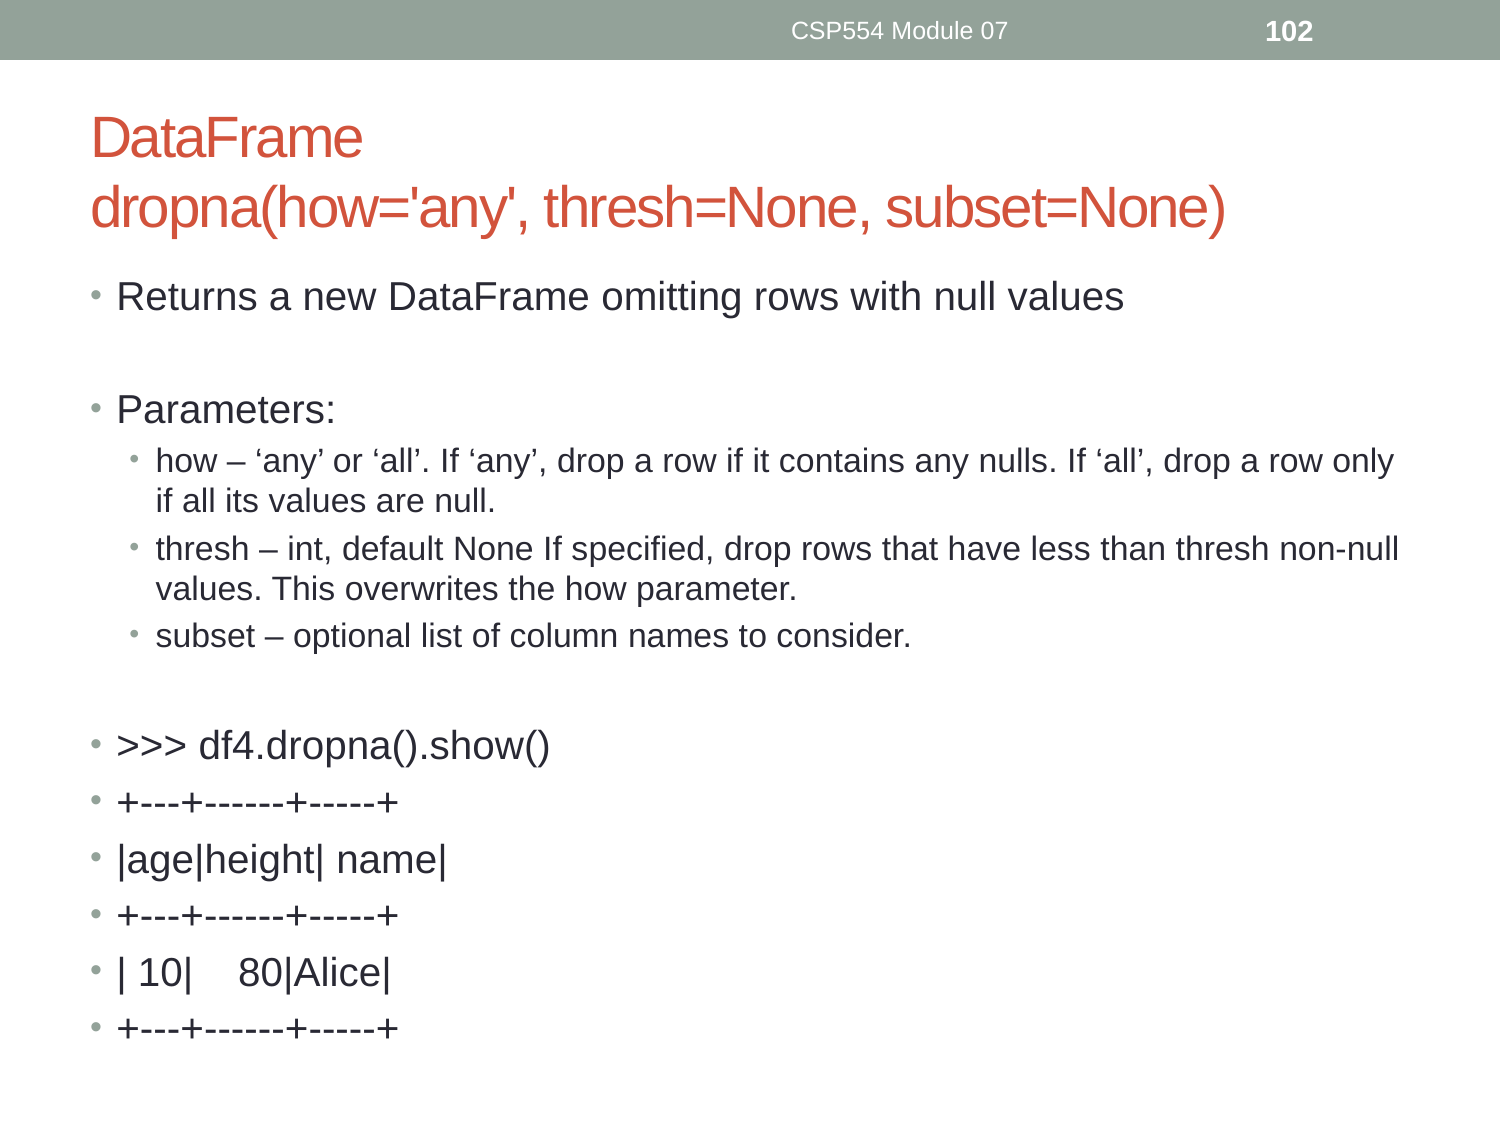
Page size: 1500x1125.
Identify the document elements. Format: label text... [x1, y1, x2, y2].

footer CSP554 Module 07 [562, 3, 1238, 57]
slide_number 102 [1250, 3, 1425, 57]
title DataFrame dropna(how='any', thresh=None, subset=None) [75, 87, 1425, 250]
list Returns a new DataFrame omitting rows with null values Parameters: how – ‘any’ or ‘all’. If ‘any’, drop a row if it contains any nulls. If ‘all’, drop a row only if all its values are null. thresh – int, default None If specified, drop rows that have less than thresh non-null values. This overwrites the how parameter. subset – optional list of column names to consider. >>> df4.dropna().show() +---+------+-----+ |age|height| name| +---+------+-----+ | 10| 80|Alice| +---+------+-----+ [75, 262, 1425, 1063]
